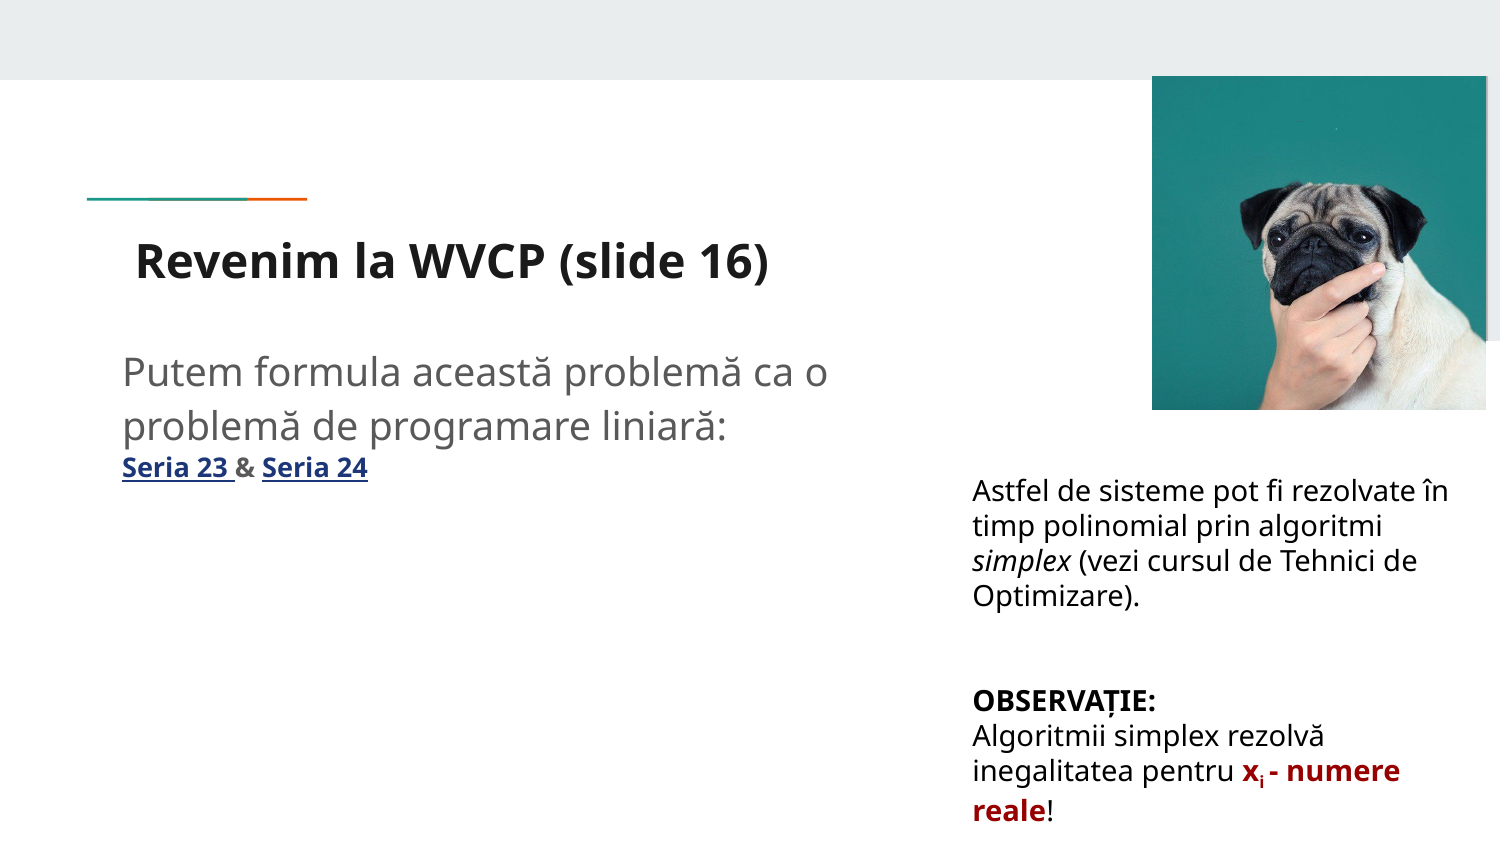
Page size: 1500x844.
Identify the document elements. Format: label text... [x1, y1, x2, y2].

picture [1151, 75, 1500, 410]
title Revenim la WVCP (slide 16) [119, 216, 1146, 305]
list Putem formula această problemă ca o problemă de programare liniară: Seria 23 & Seria 24 [32, 324, 961, 812]
text_box Astfel de sisteme pot fi rezolvate în timp polinomial prin algoritmi simplex (vezi cursul de Tehnici de Optimizare). OBSERVAȚIE: Algoritmii simplex rezolvă inegalitatea pentru xi - numere reale! [957, 457, 1486, 842]
